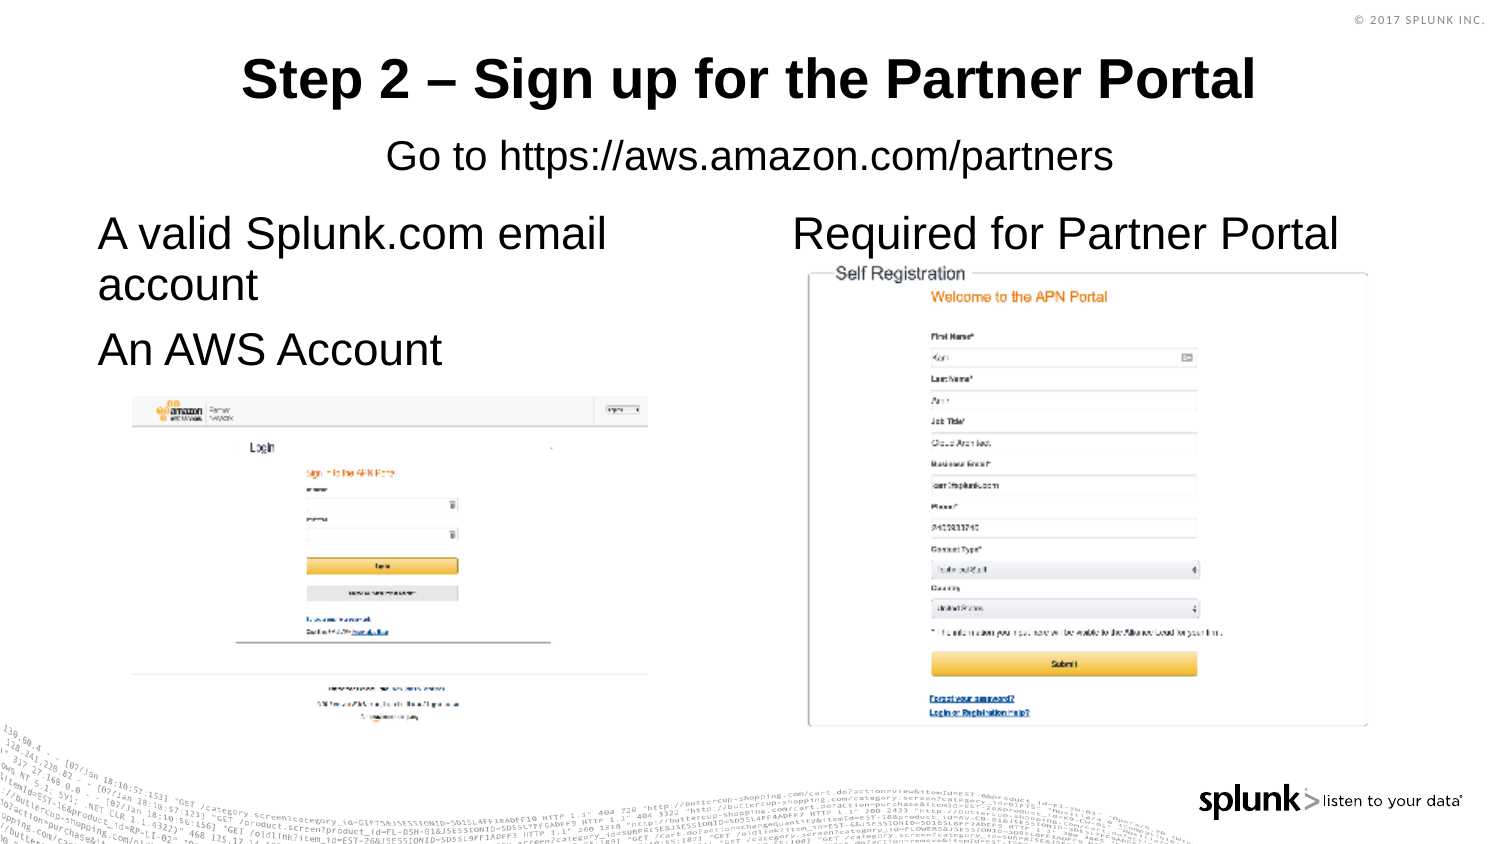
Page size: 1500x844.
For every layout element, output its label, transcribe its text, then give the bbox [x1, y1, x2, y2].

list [132, 396, 648, 730]
picture [0, 206, 1500, 844]
title Step 2 – Sign up for the Partner Portal [0, 0, 1500, 129]
list A valid Splunk.com email account An AWS Account [89, 205, 736, 287]
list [791, 260, 1390, 730]
list Required for Partner Portal [783, 205, 1397, 288]
text_box [679, 208, 1312, 727]
subtitle Go to https://aws.amazon.com/partners [0, 129, 1500, 206]
